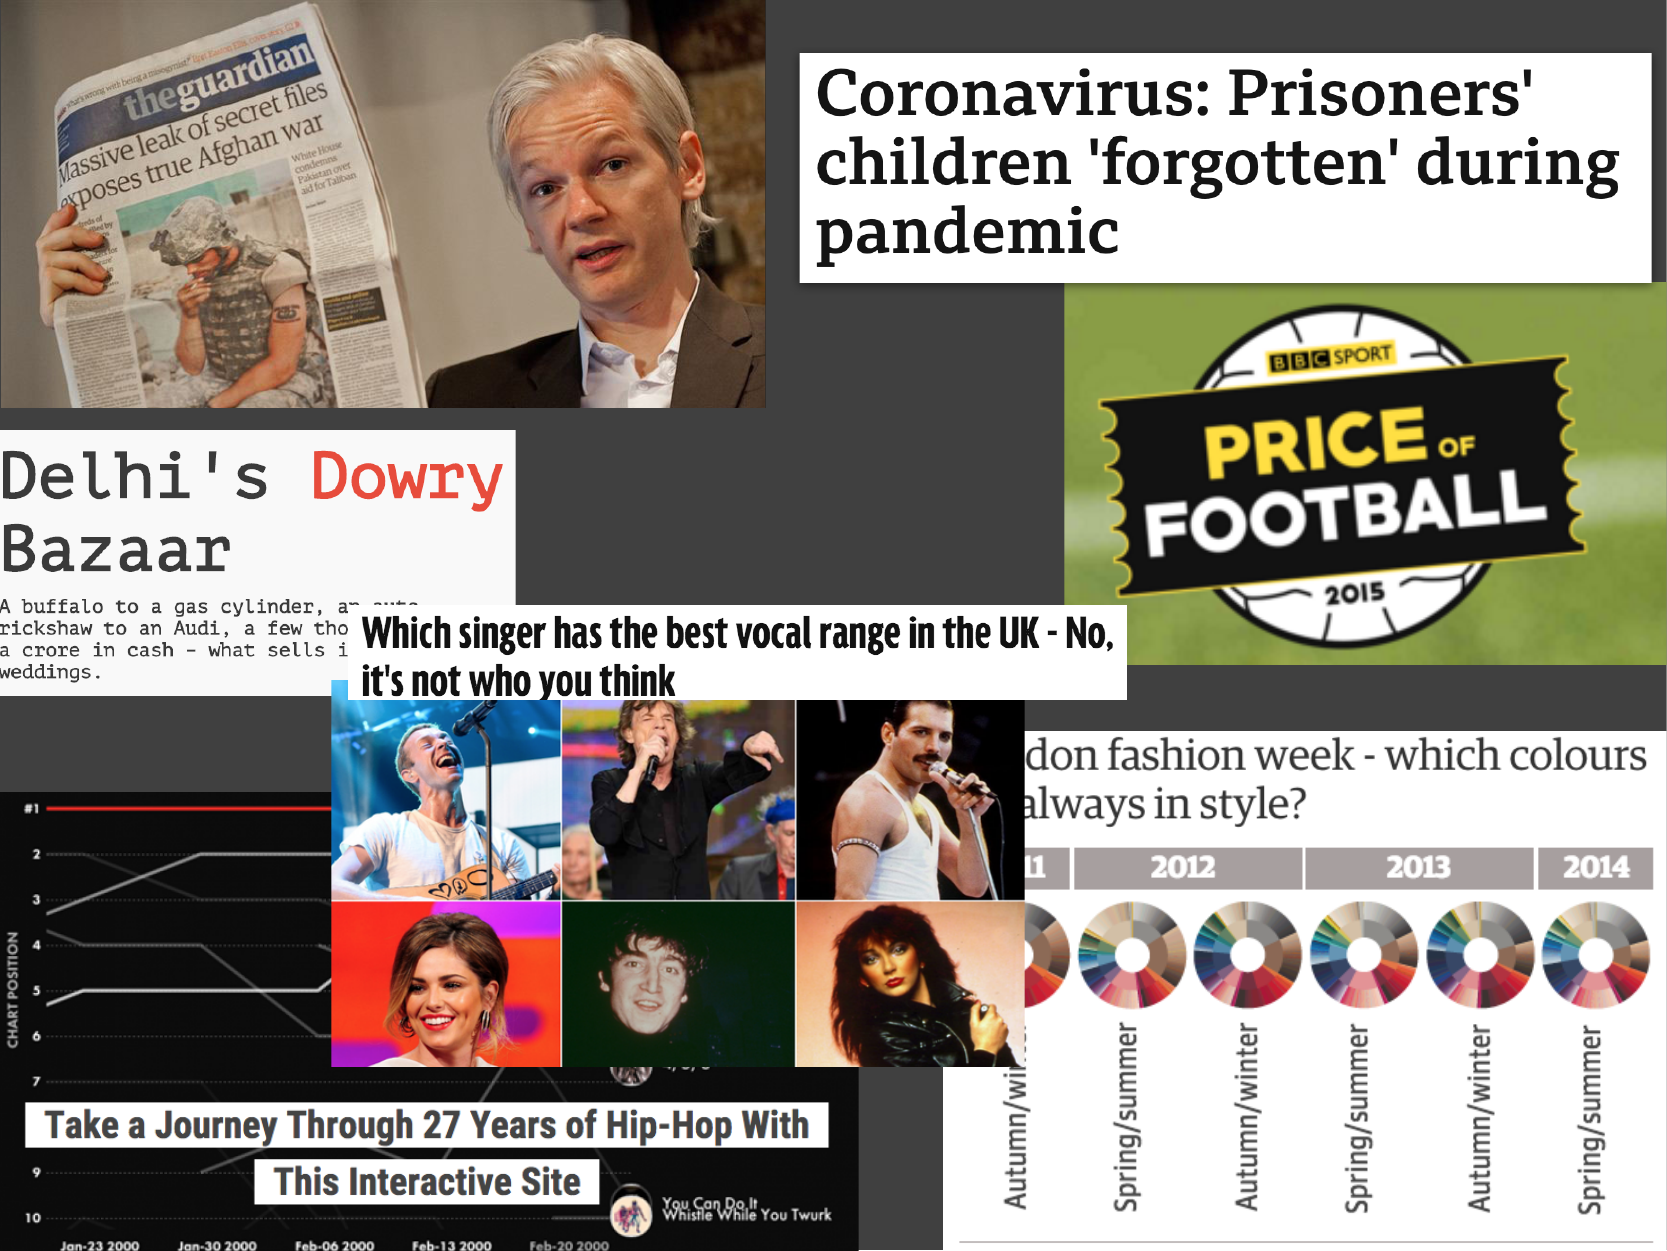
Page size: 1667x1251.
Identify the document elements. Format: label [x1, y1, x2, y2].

picture [0, 429, 516, 696]
picture [0, 792, 859, 1251]
text_box [943, 731, 1667, 1250]
picture [799, 52, 1667, 666]
text_box [331, 604, 1127, 1068]
picture [0, 0, 766, 408]
